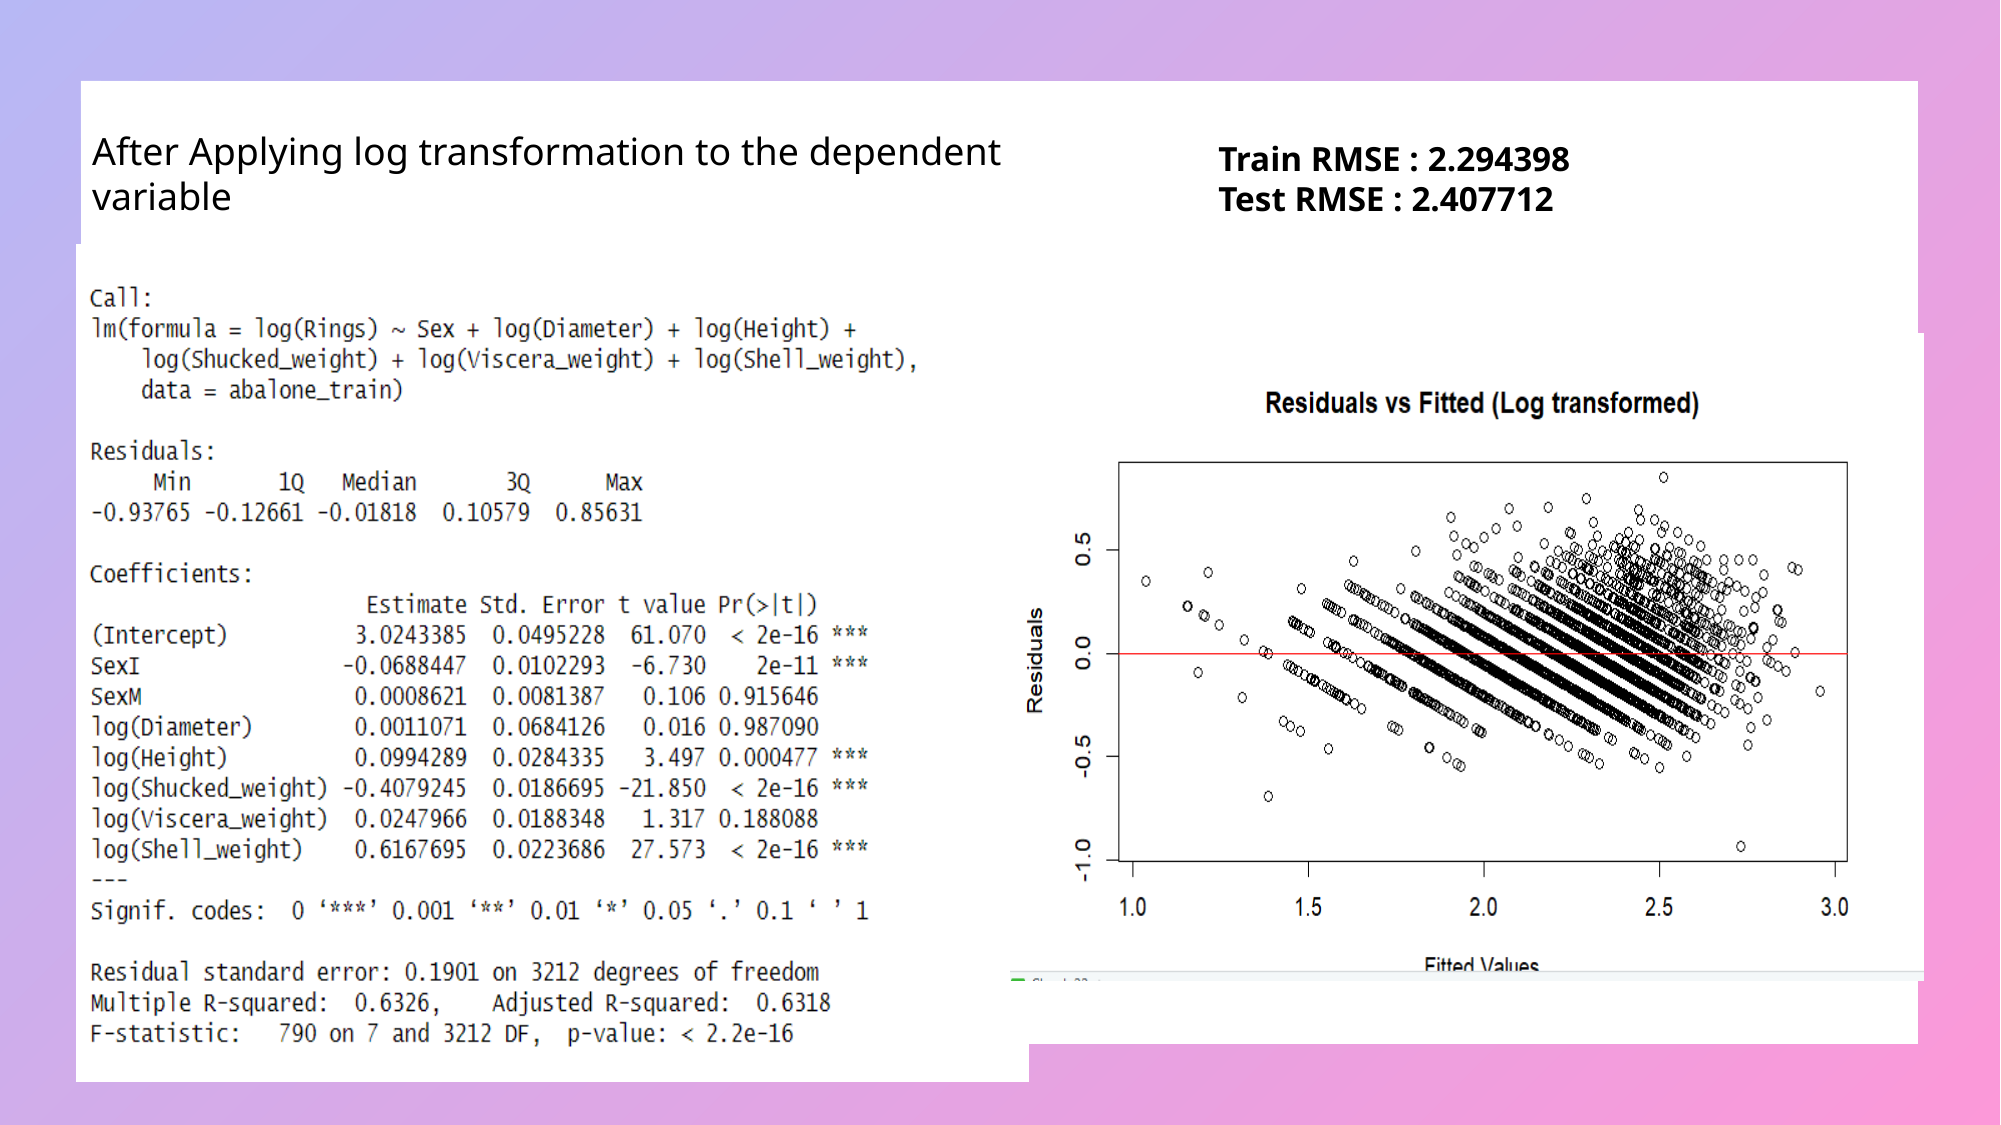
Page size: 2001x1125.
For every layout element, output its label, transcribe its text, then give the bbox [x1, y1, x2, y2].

text_box Train RMSE : 2.294398 Test RMSE : 2.407712 [1203, 130, 1834, 225]
text_box After Applying log transformation to the dependent variable [77, 120, 1128, 226]
picture [76, 244, 1924, 1082]
